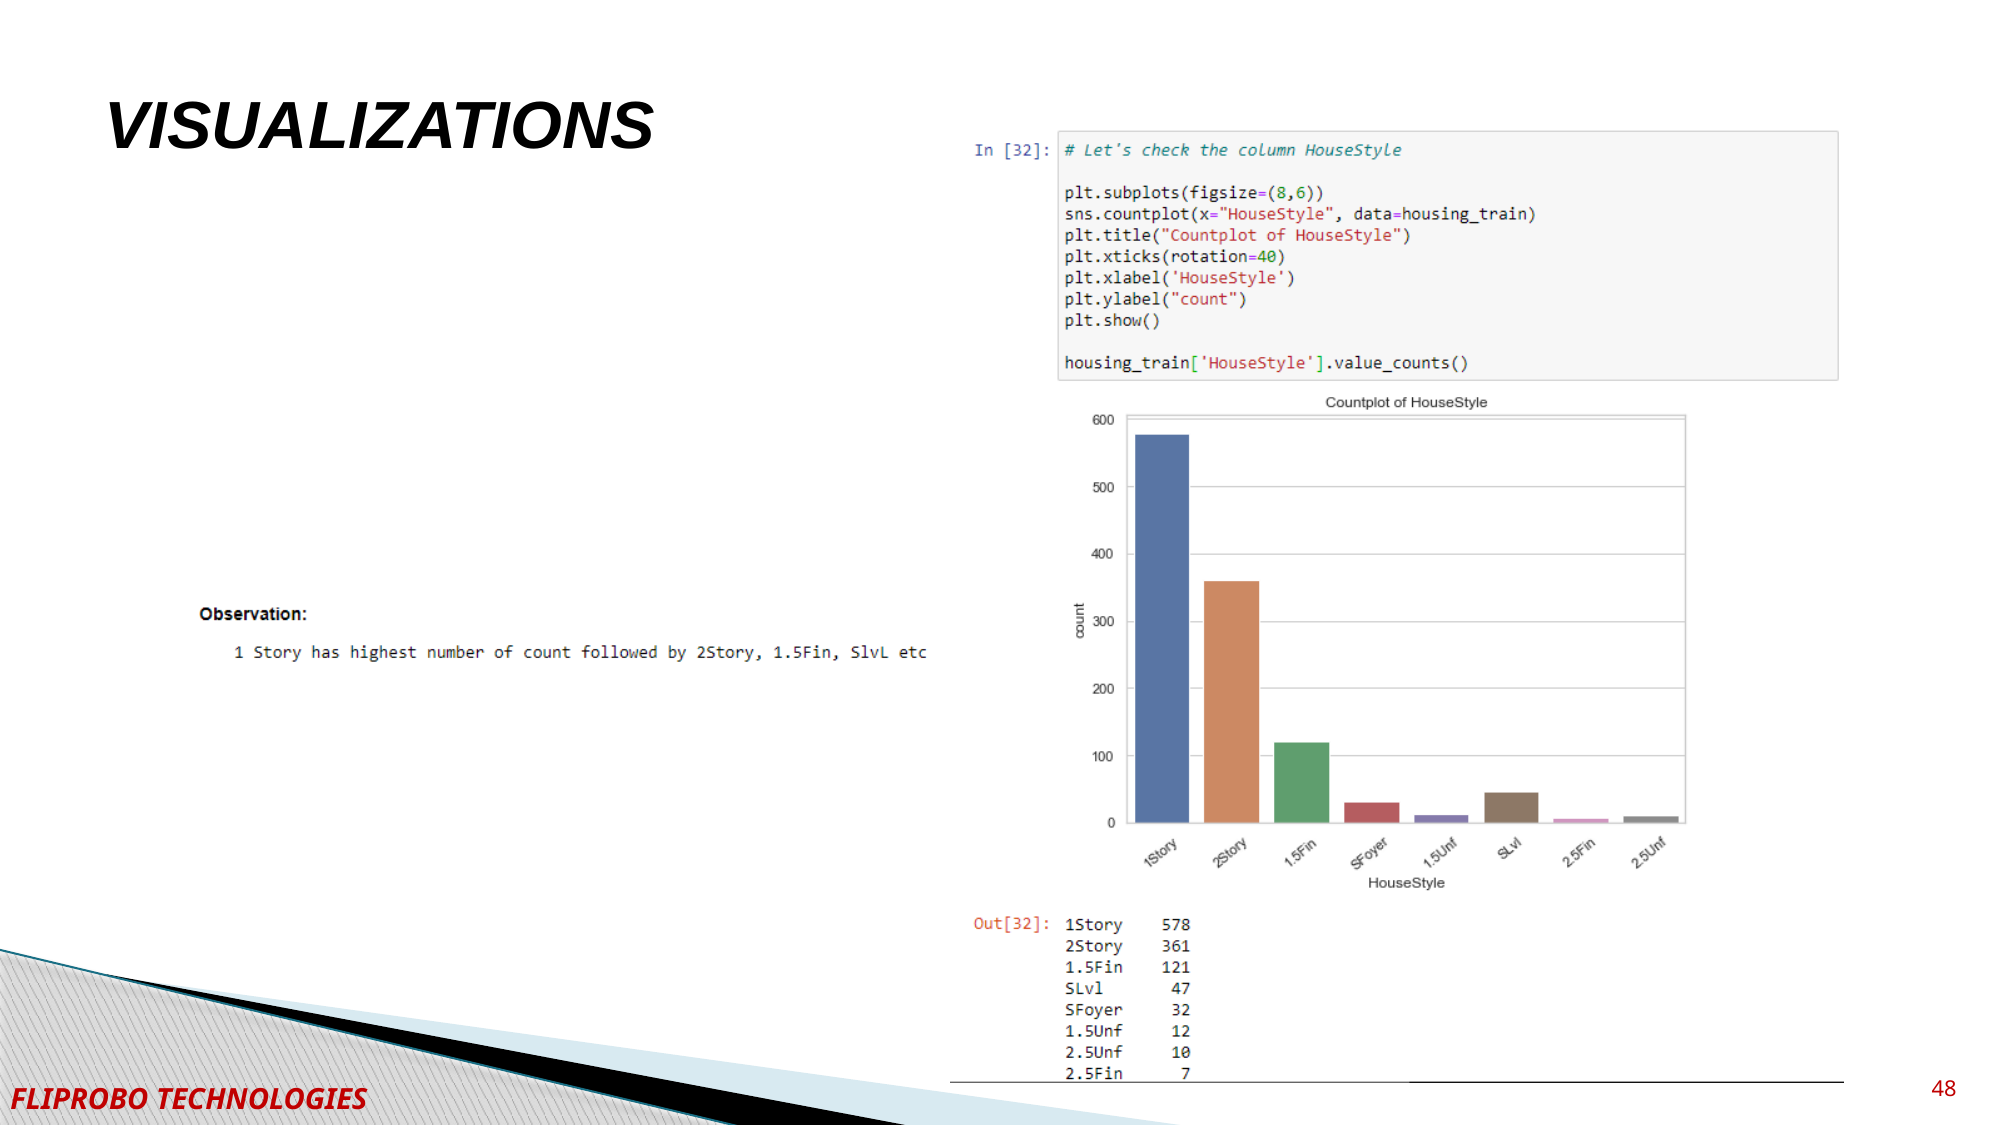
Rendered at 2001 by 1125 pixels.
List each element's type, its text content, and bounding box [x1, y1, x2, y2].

text_box VISUALIZATIONS [89, 74, 1673, 170]
picture [147, 122, 1844, 1084]
slide_number 48 [1891, 1051, 1972, 1112]
footer FLIPROBO TECHNOLOGIES [0, 1067, 510, 1125]
